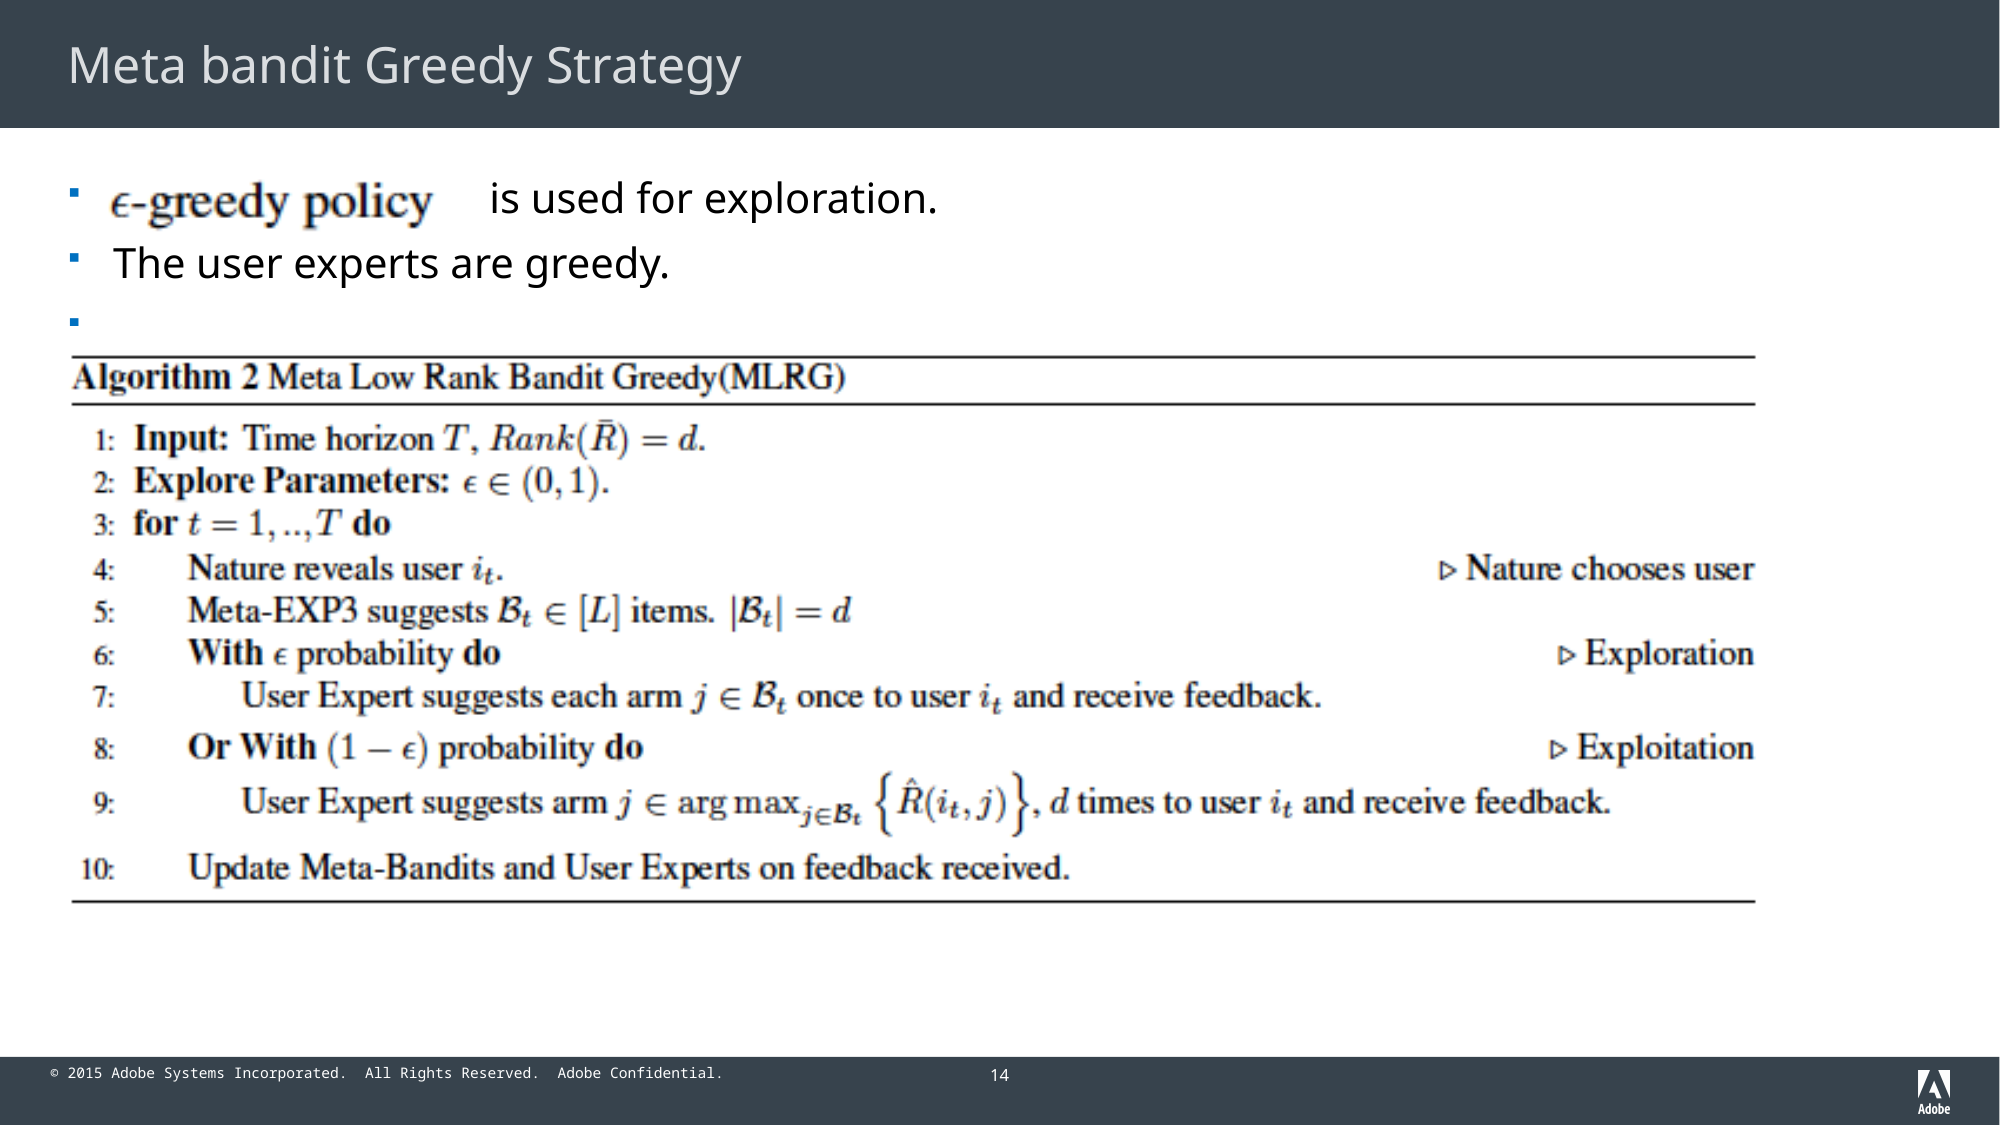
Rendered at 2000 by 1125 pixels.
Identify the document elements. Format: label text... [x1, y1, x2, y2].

slide_number 14 [916, 1062, 1083, 1091]
title Meta bandit Greedy Strategy [49, 30, 1950, 98]
picture [1918, 1070, 1950, 1114]
picture [49, 326, 1796, 920]
list is used for exploration. The user experts are greedy. [49, 162, 1950, 1013]
picture [102, 177, 439, 234]
